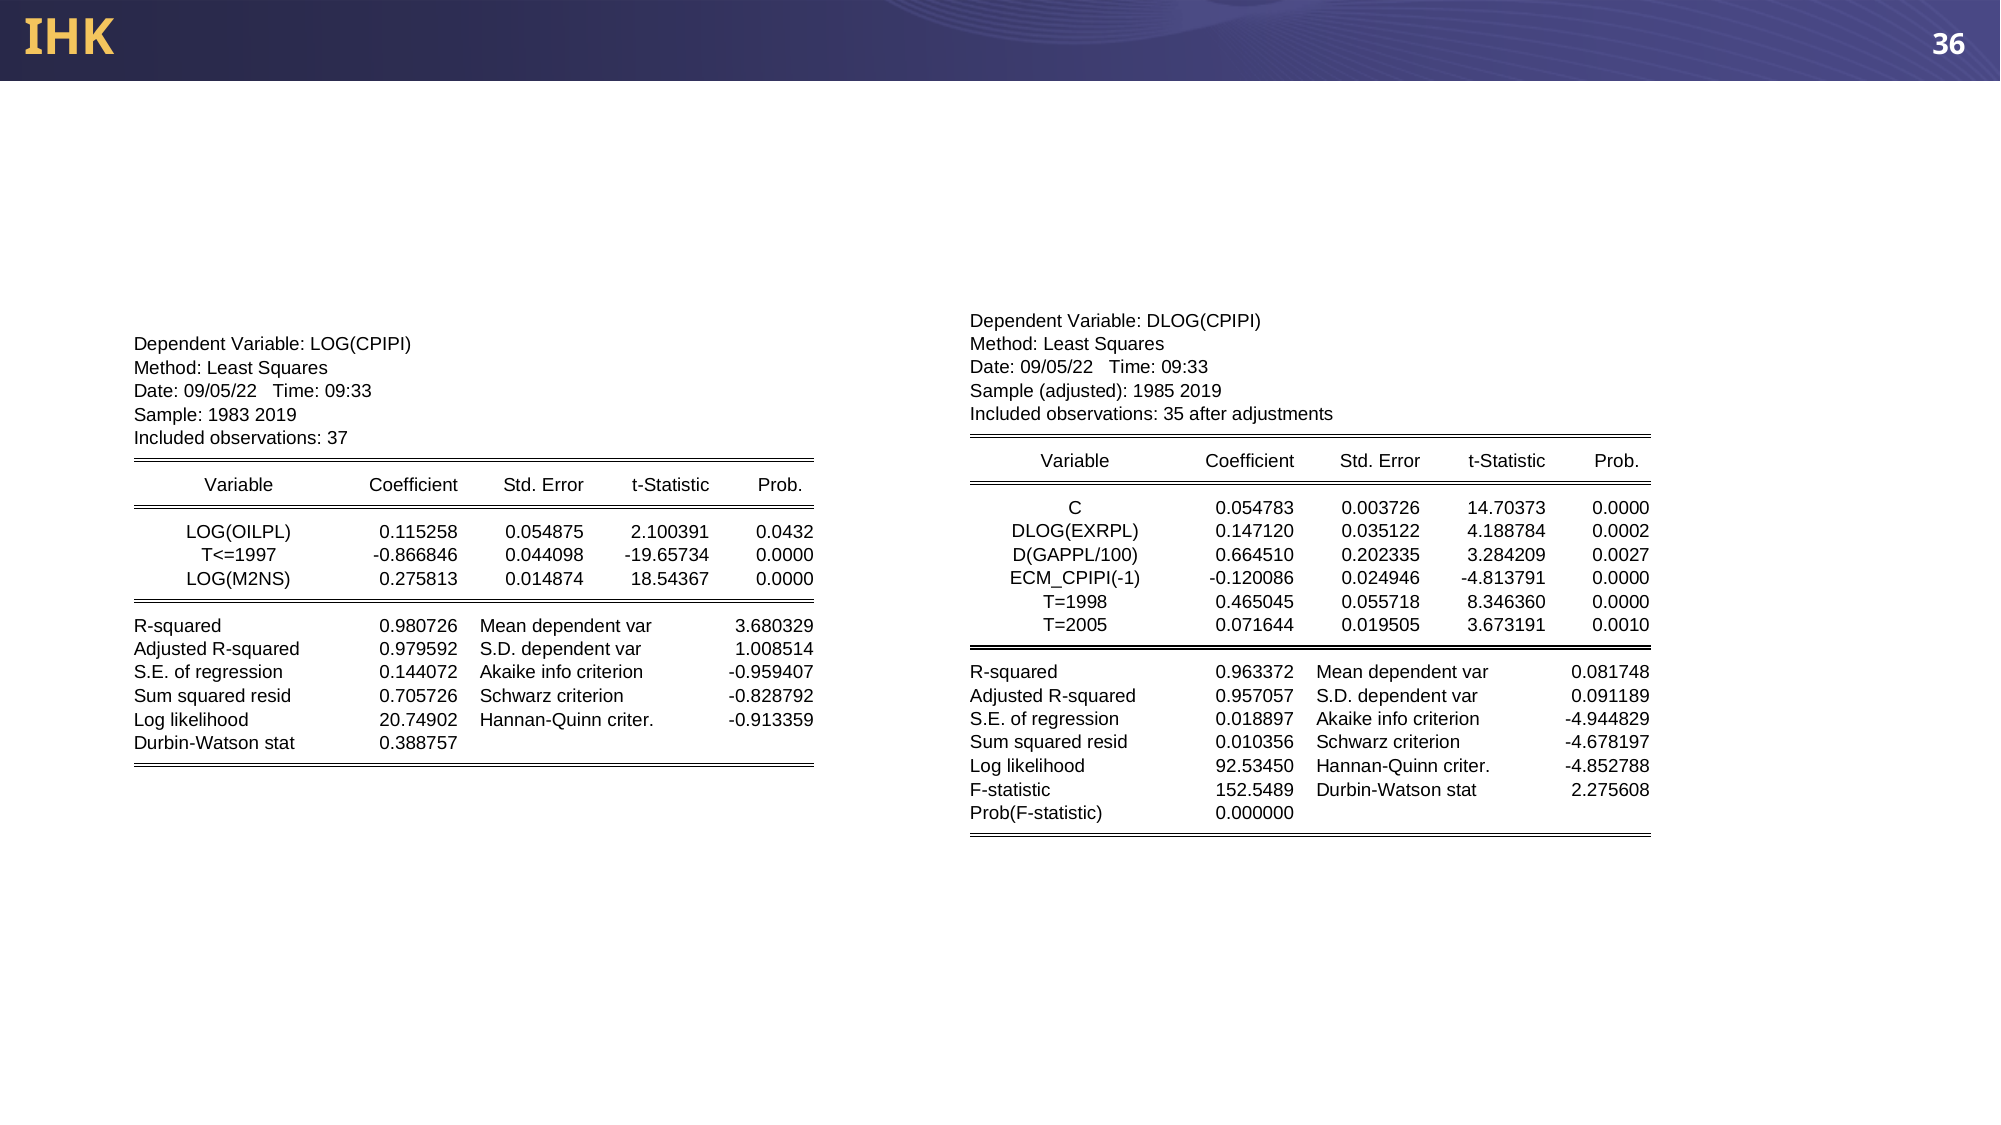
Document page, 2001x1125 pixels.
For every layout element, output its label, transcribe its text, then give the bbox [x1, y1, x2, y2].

picture [0, 0, 2000, 81]
title IHK [9, 4, 1850, 74]
picture [128, 307, 1911, 894]
